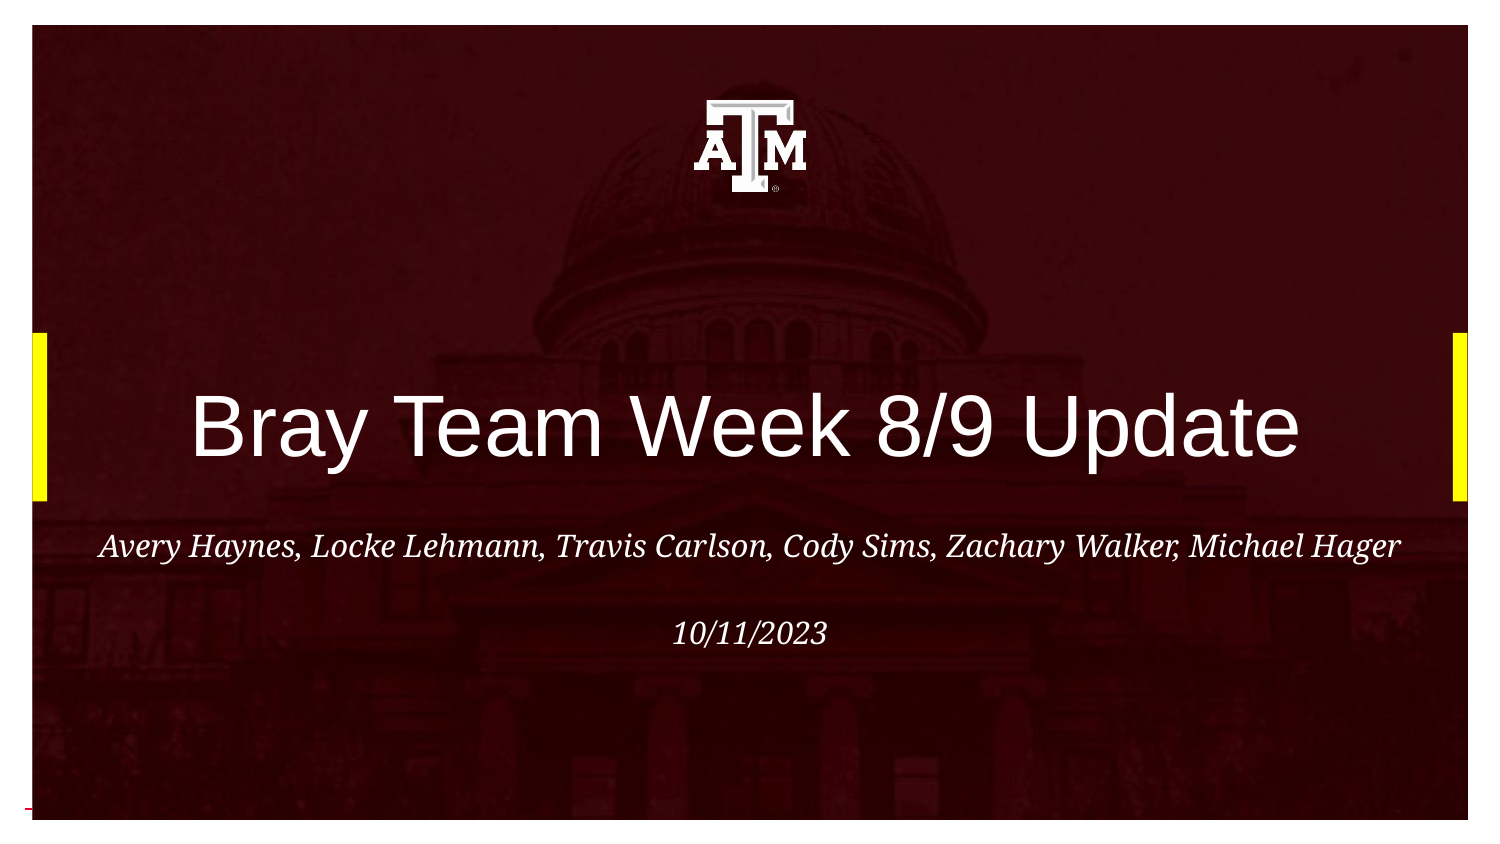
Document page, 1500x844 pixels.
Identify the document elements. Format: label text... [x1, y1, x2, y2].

title Bray Team Week 8/9 Update [73, 331, 1419, 513]
picture [32, 25, 1468, 820]
subtitle Avery Haynes, Locke Lehmann, Travis Carlson, Cody Sims, Zachary Walker, Michael Hager 10/11/2023 [81, 521, 1419, 668]
